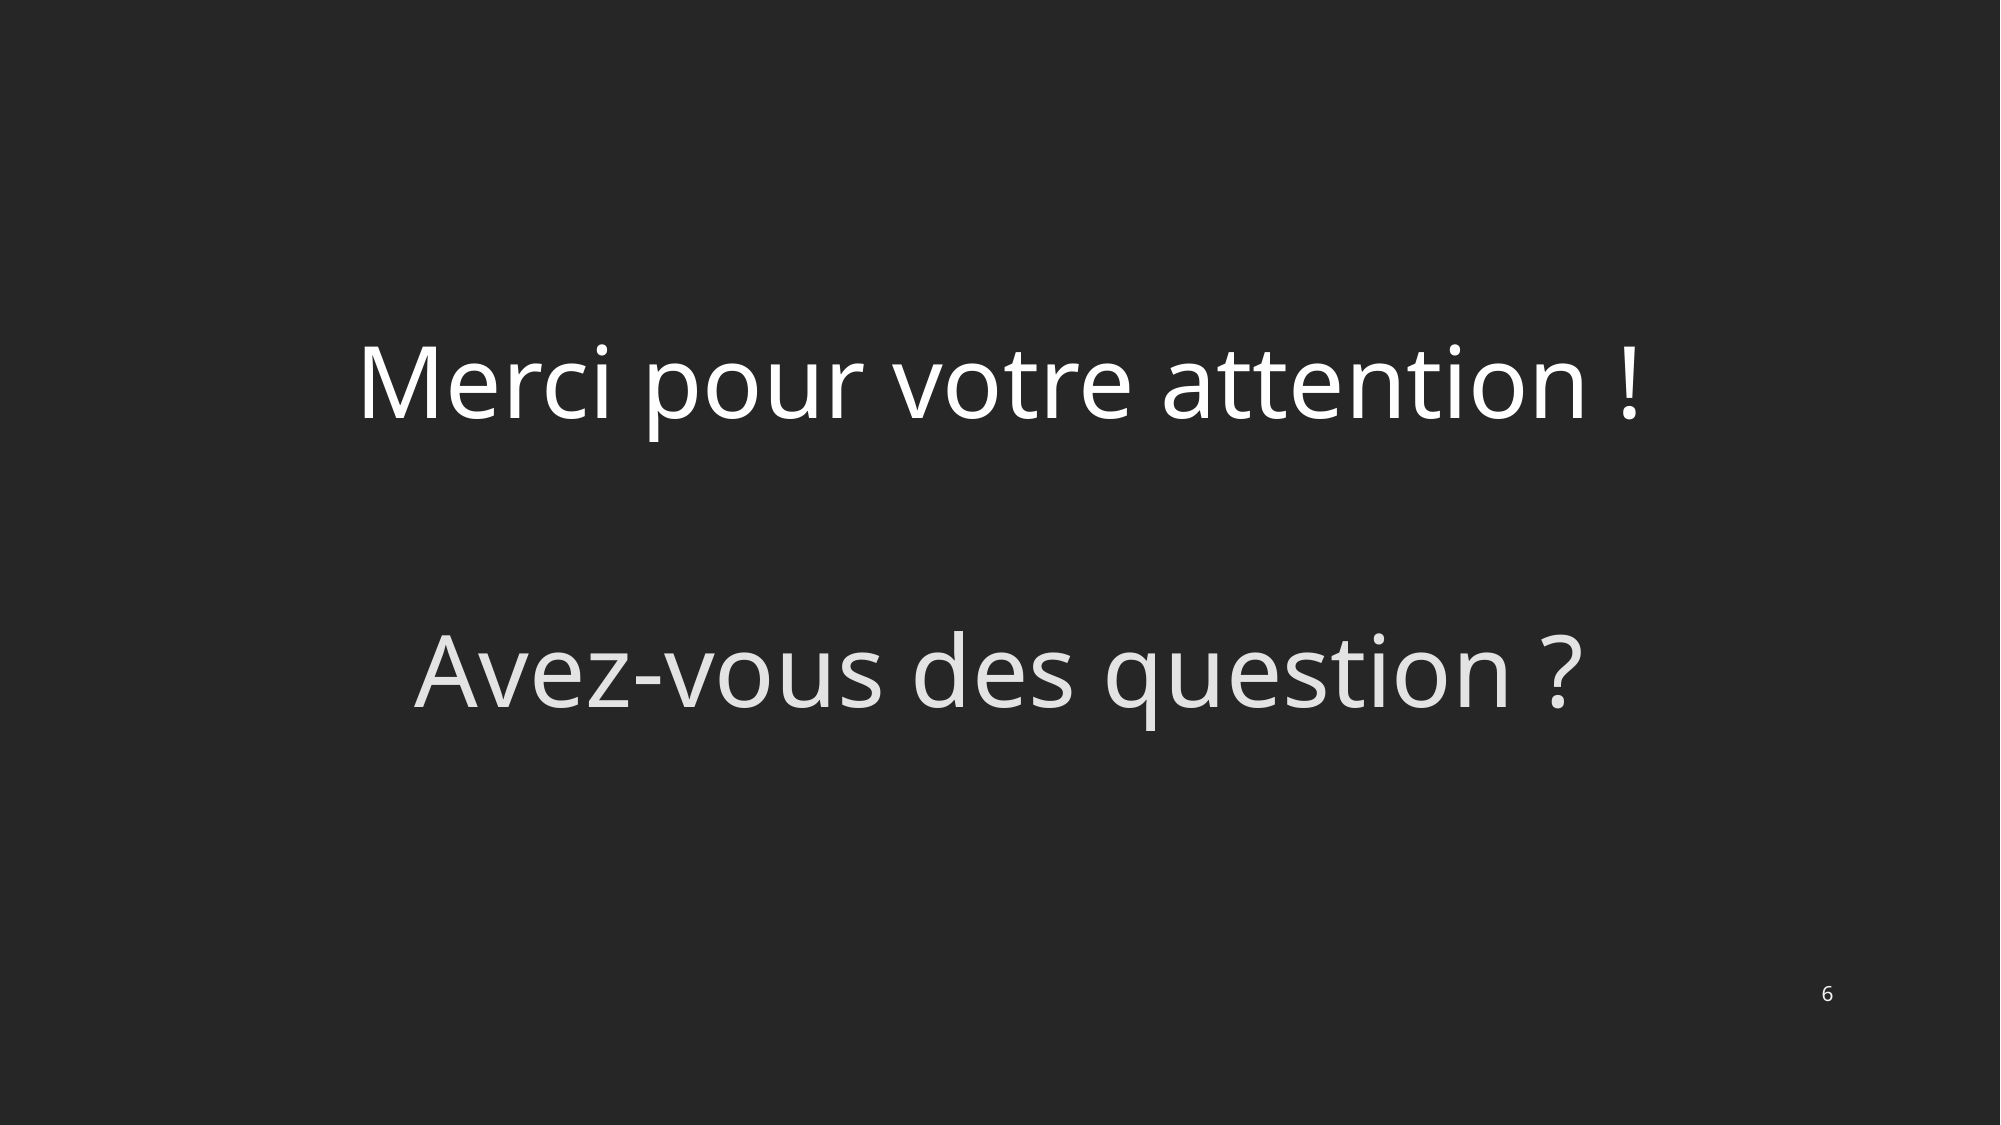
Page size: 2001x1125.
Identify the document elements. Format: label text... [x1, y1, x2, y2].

text_box Avez-vous des question ? [47, 562, 1953, 775]
text_box 1 [1724, 965, 1849, 1025]
text_box Merci pour votre attention ! [47, 276, 1953, 489]
